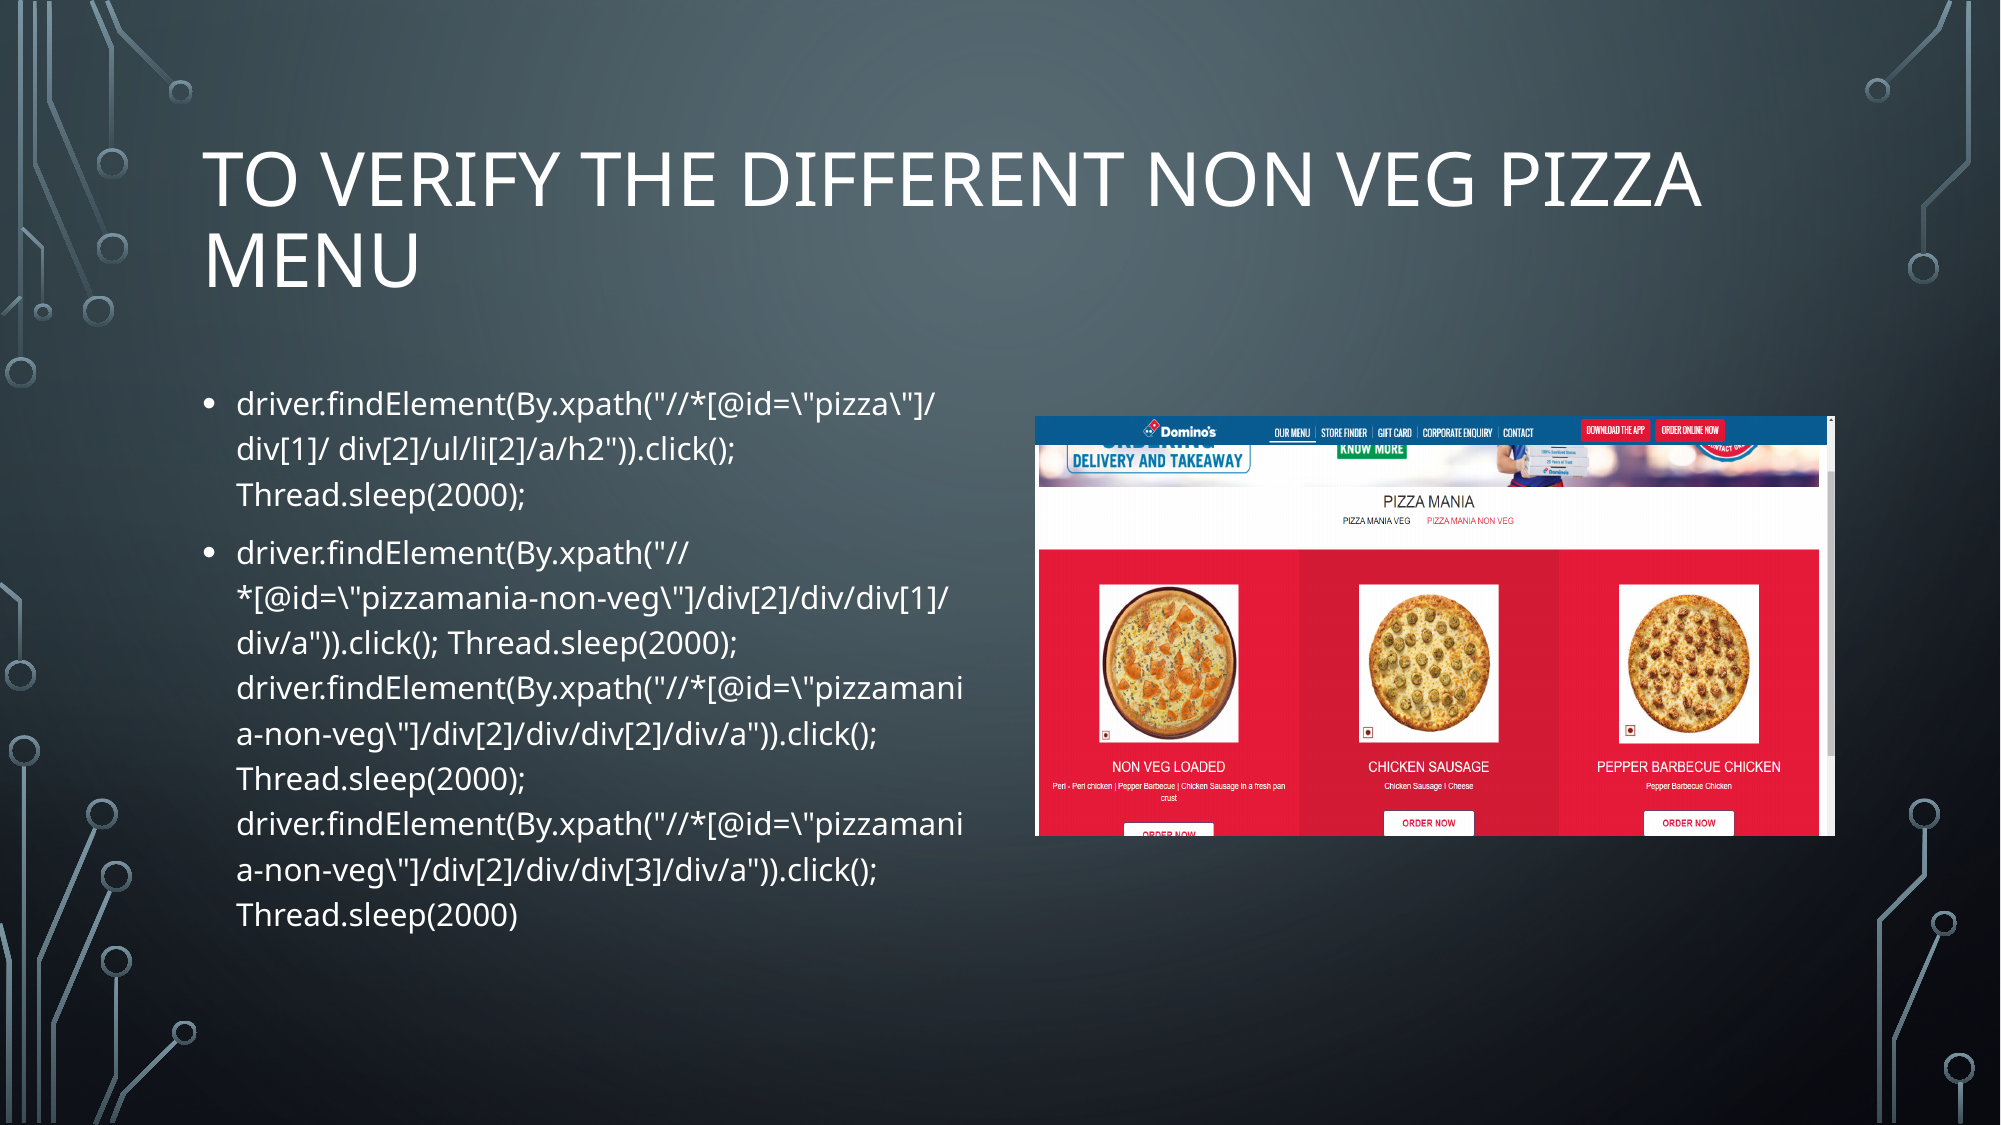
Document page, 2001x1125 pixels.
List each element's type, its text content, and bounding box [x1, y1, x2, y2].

title To verify the Different Non veg Pizza Menu [187, 101, 1813, 344]
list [1034, 415, 1835, 836]
list driver.findElement(By.xpath("//*[@id=\"pizza\"]/div[1]/ div[2]/ul/li[2]/a/h2")).click(); Thread.sleep(2000); driver.findElement(By.xpath("//*[@id=\"pizzamania-non-veg\"]/div[2]/div/div[1]/div/a")).click(); Thread.sleep(2000); driver.findElement(By.xpath("//*[@id=\"pizzamania-non-veg\"]/div[2]/div/div[2]/div/a")).click(); Thread.sleep(2000); driver.findElement(By.xpath("//*[@id=\"pizzamania-non-veg\"]/div[2]/div/div[3]/div/a")).click(); Thread.sleep(2000) [187, 369, 988, 950]
